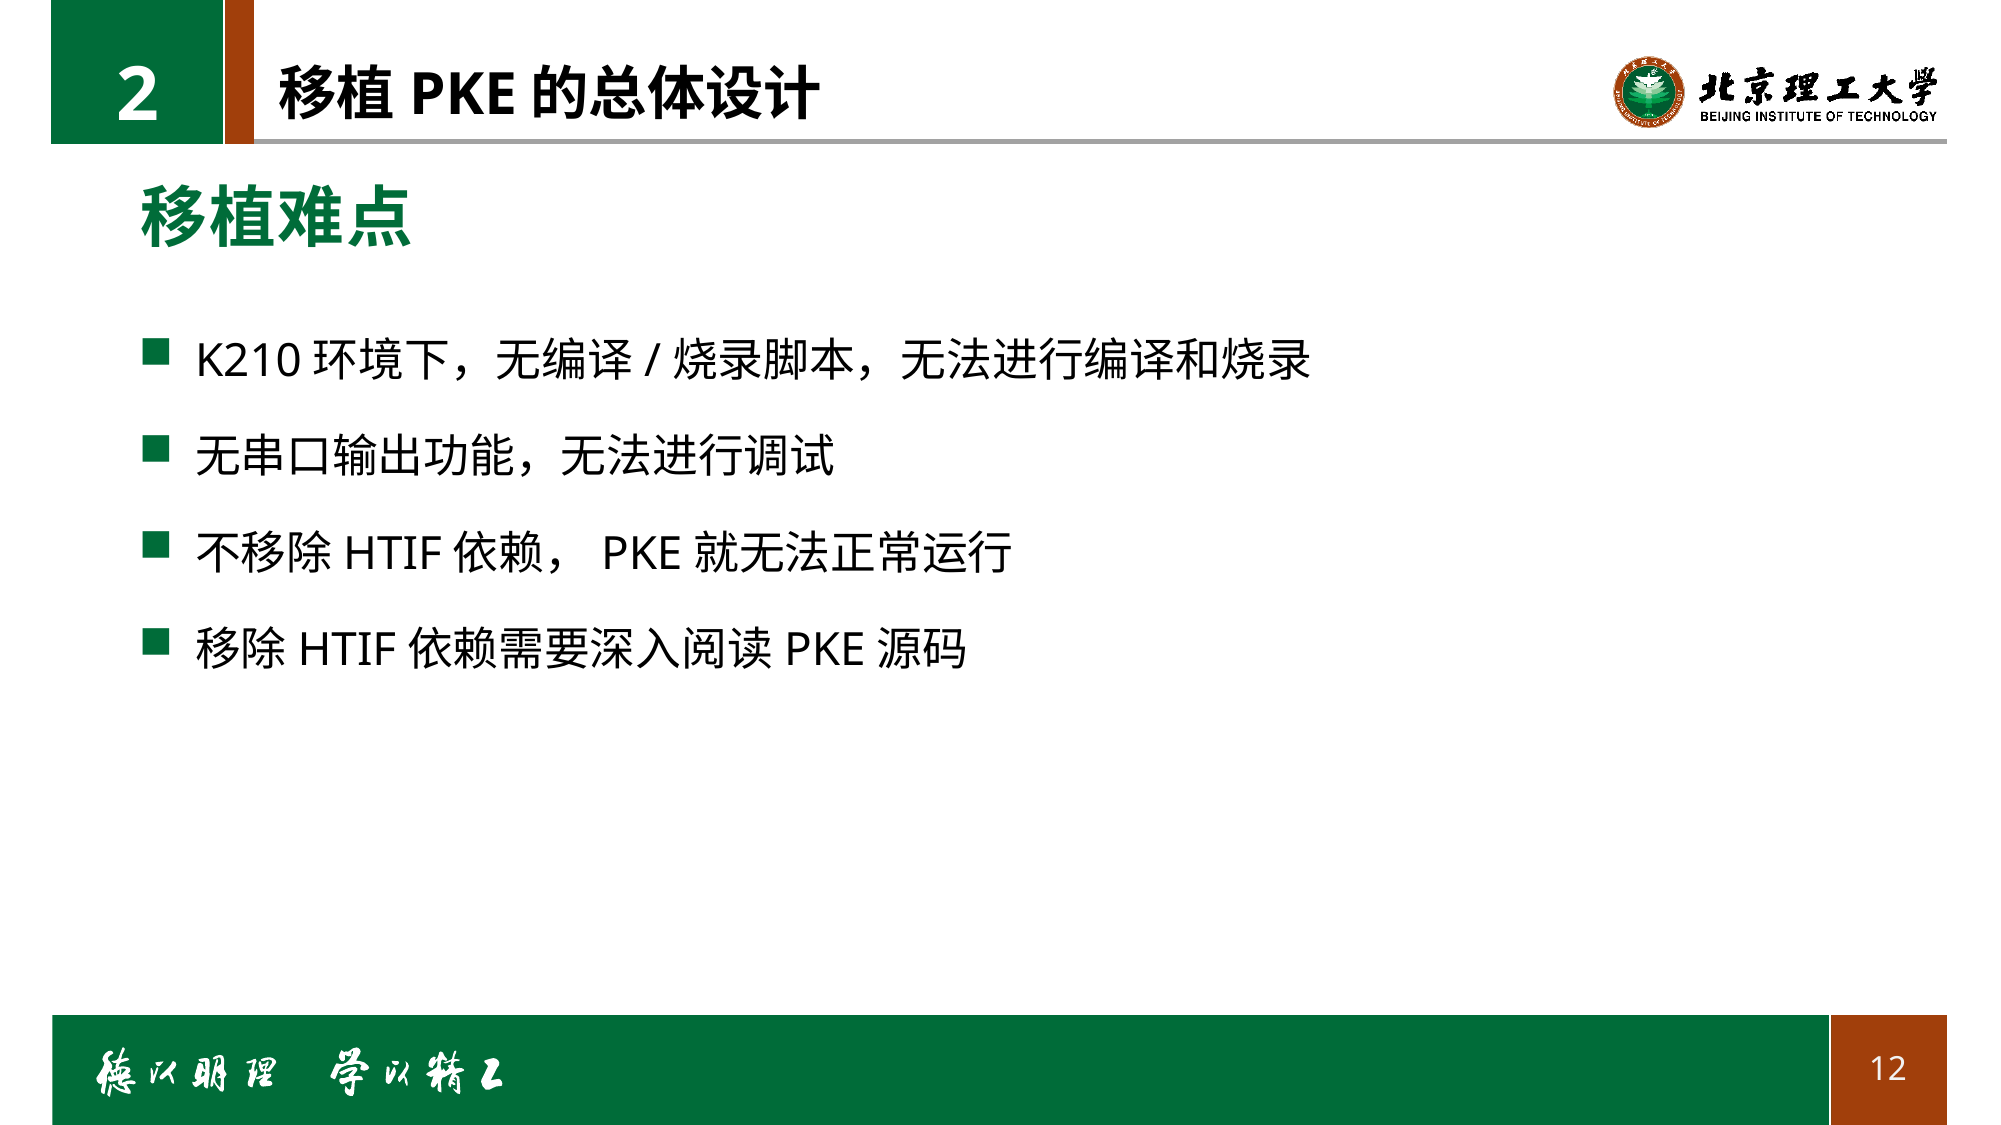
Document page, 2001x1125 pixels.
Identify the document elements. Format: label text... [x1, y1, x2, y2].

text_box 2 [58, 38, 218, 144]
text_box K210环境下，无编译/烧录脚本，无法进行编译和烧录 无串口输出功能，无法进行调试 不移除HTIF依赖，PKE就无法正常运行 移除HTIF依赖需要深入阅读PKE源码 [123, 306, 1847, 683]
text_box 移植难点 [140, 166, 429, 262]
picture [1682, 56, 1937, 128]
title 移植PKE的总体设计 [263, 56, 1682, 136]
